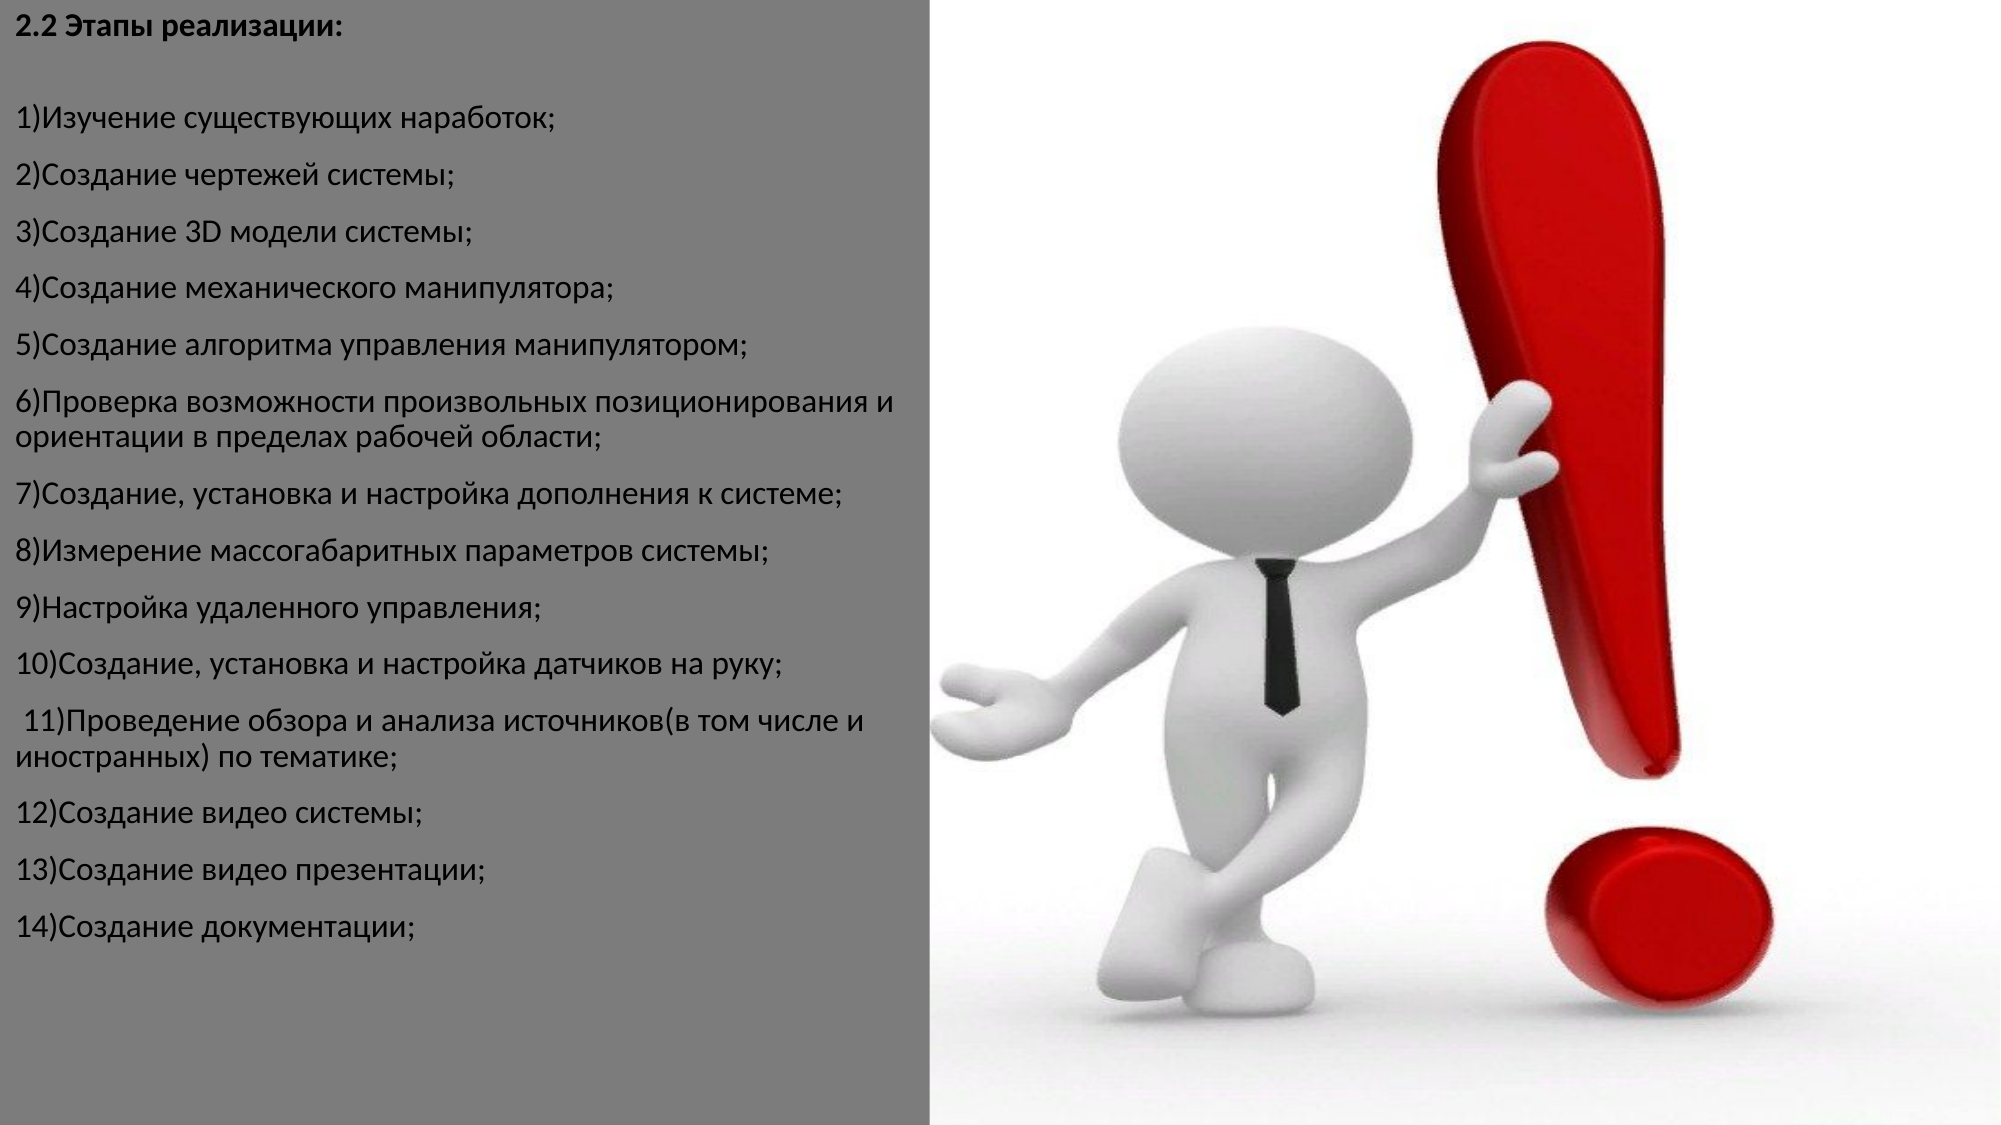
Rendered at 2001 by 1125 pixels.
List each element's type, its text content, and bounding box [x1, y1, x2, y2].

list 2.2 Этапы реализации: 1)Изучение существующих наработок; 2)Создание чертежей системы; 3)Создание 3D модели системы; 4)Создание механического манипулятора; 5)Создание алгоритма управления манипулятором; 6)Проверка возможности произвольных позиционирования и ориентации в пределах рабочей области; 7)Создание, установка и настройка дополнения к системе; 8)Измерение массогабаритных параметров системы; 9)Настройка удаленного управления; 10)Создание, установка и настройка датчиков на руку; 11)Проведение обзора и анализа источников(в том числе и иностранных) по тематике; 12)Создание видео системы; 13)Создание видео презентации; 14)Создание документации; [0, 0, 782, 1125]
picture [782, 0, 2000, 1125]
